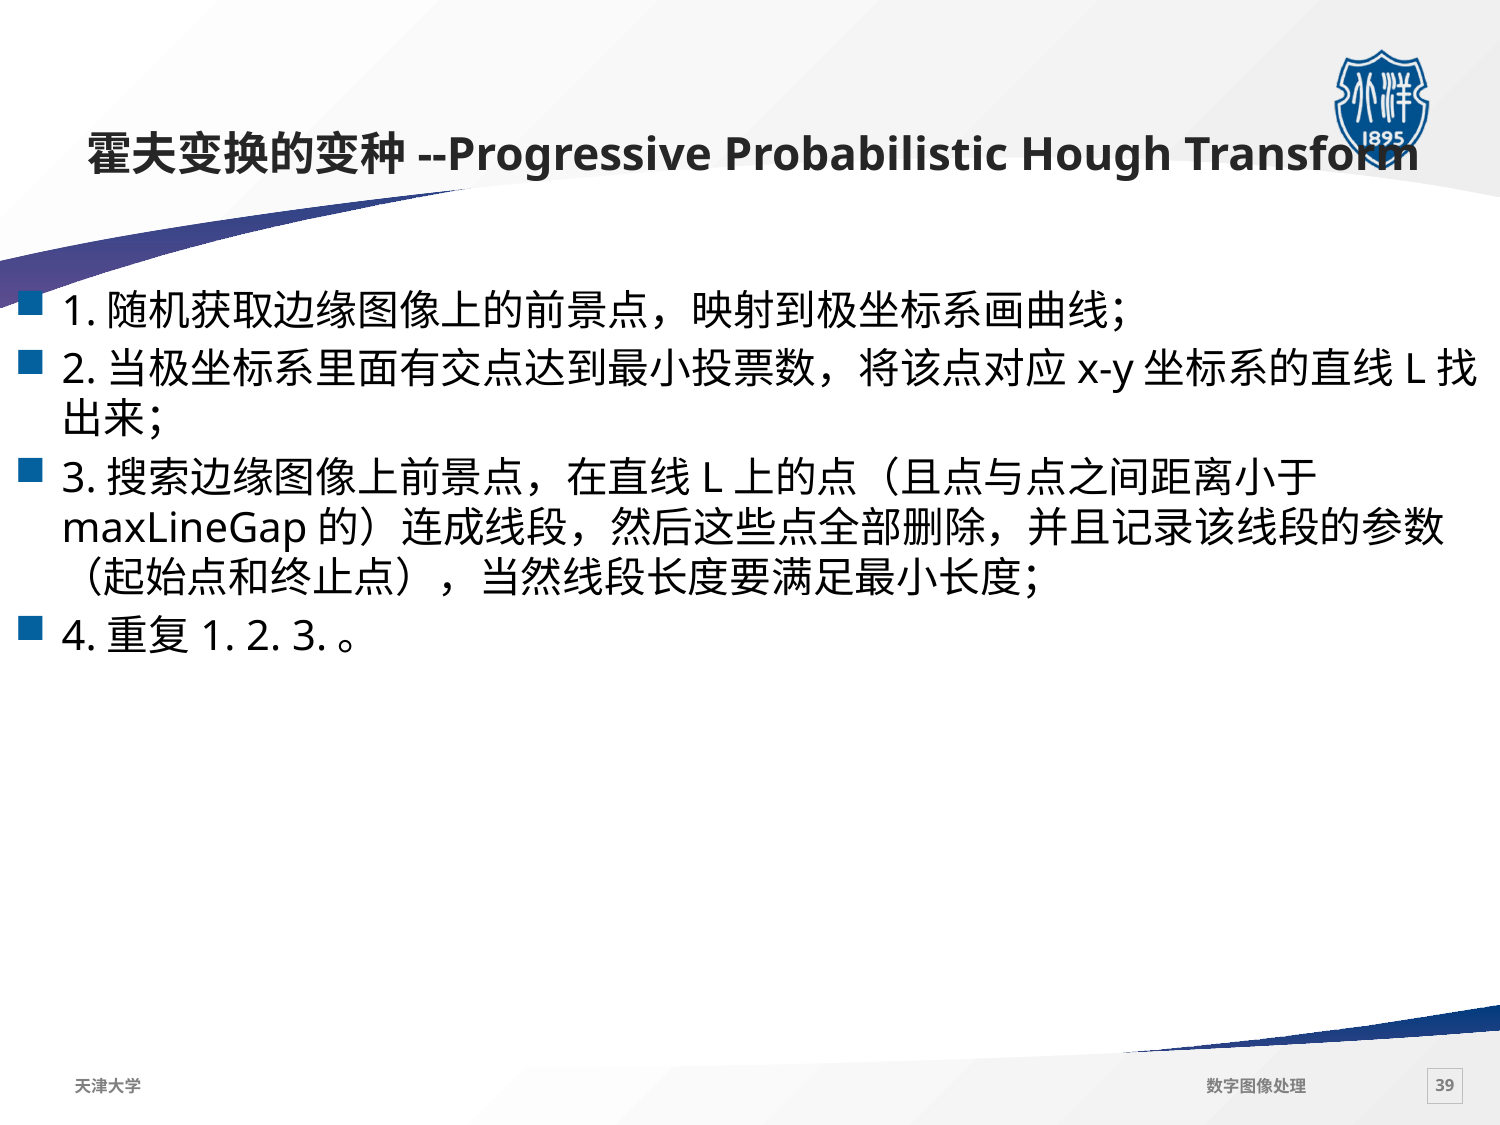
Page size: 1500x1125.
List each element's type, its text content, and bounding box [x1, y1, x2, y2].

picture [1321, 47, 1447, 172]
list 1.随机获取边缘图像上的前景点，映射到极坐标系画曲线； 2.当极坐标系里面有交点达到最小投票数，将该点对应x-y坐标系的直线L找出来； 3.搜索边缘图像上前景点，在直线L上的点（且点与点之间距离小于maxLineGap的）连成线段，然后这些点全部删除，并且记录该线段的参数（起始点和终止点），当然线段长度要满足最小长度； 4.重复1. 2. 3.。 [0, 276, 1500, 1017]
title 霍夫变换的变种--Progressive Probabilistic Hough Transform [74, 112, 1425, 200]
